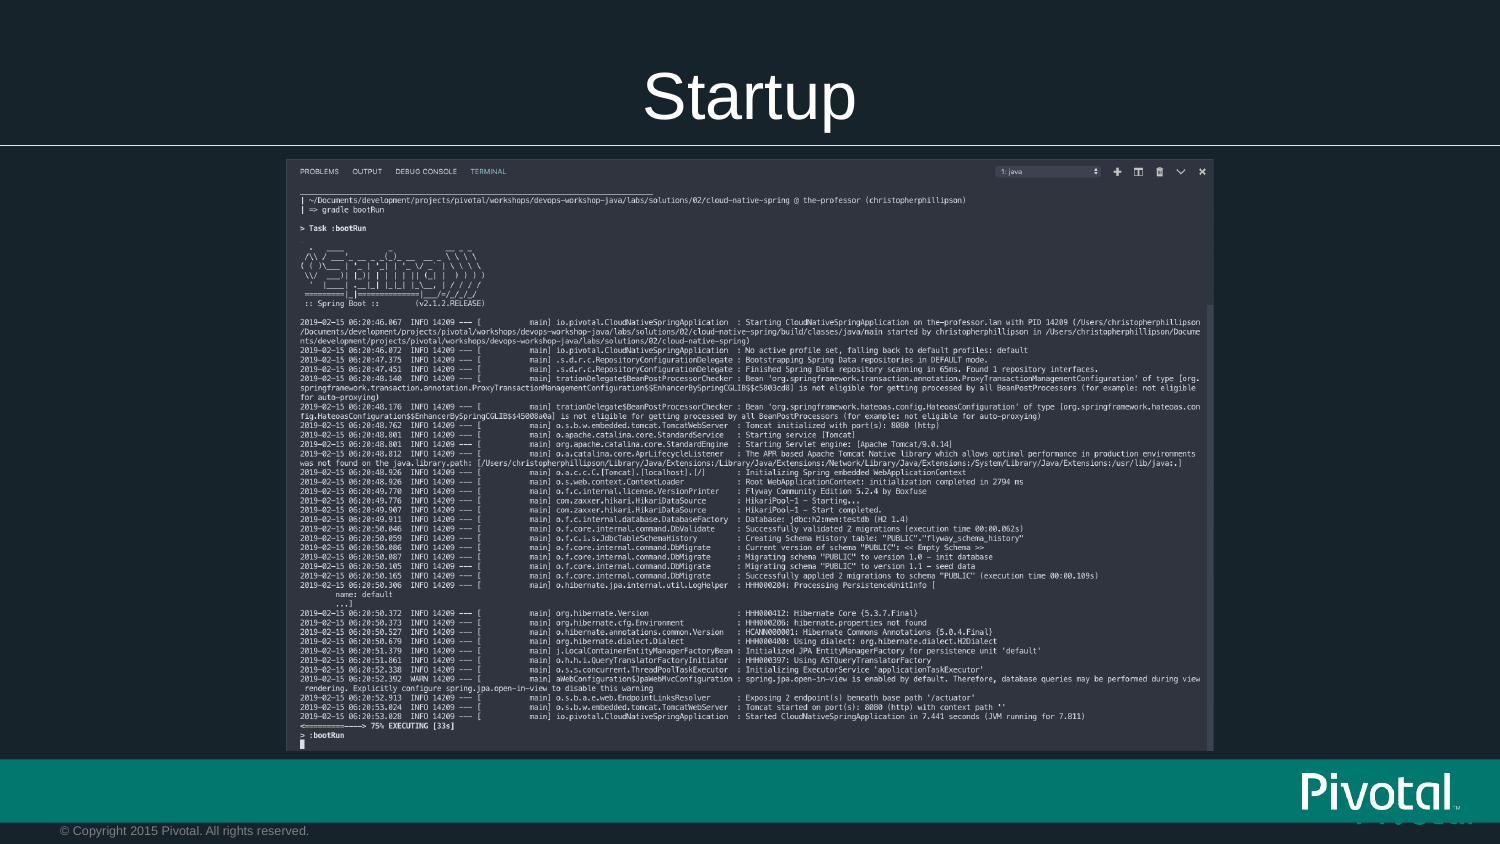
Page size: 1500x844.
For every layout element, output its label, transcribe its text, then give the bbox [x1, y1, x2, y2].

picture [1302, 773, 1460, 810]
picture [285, 159, 1214, 751]
title Startup [75, 52, 1425, 113]
